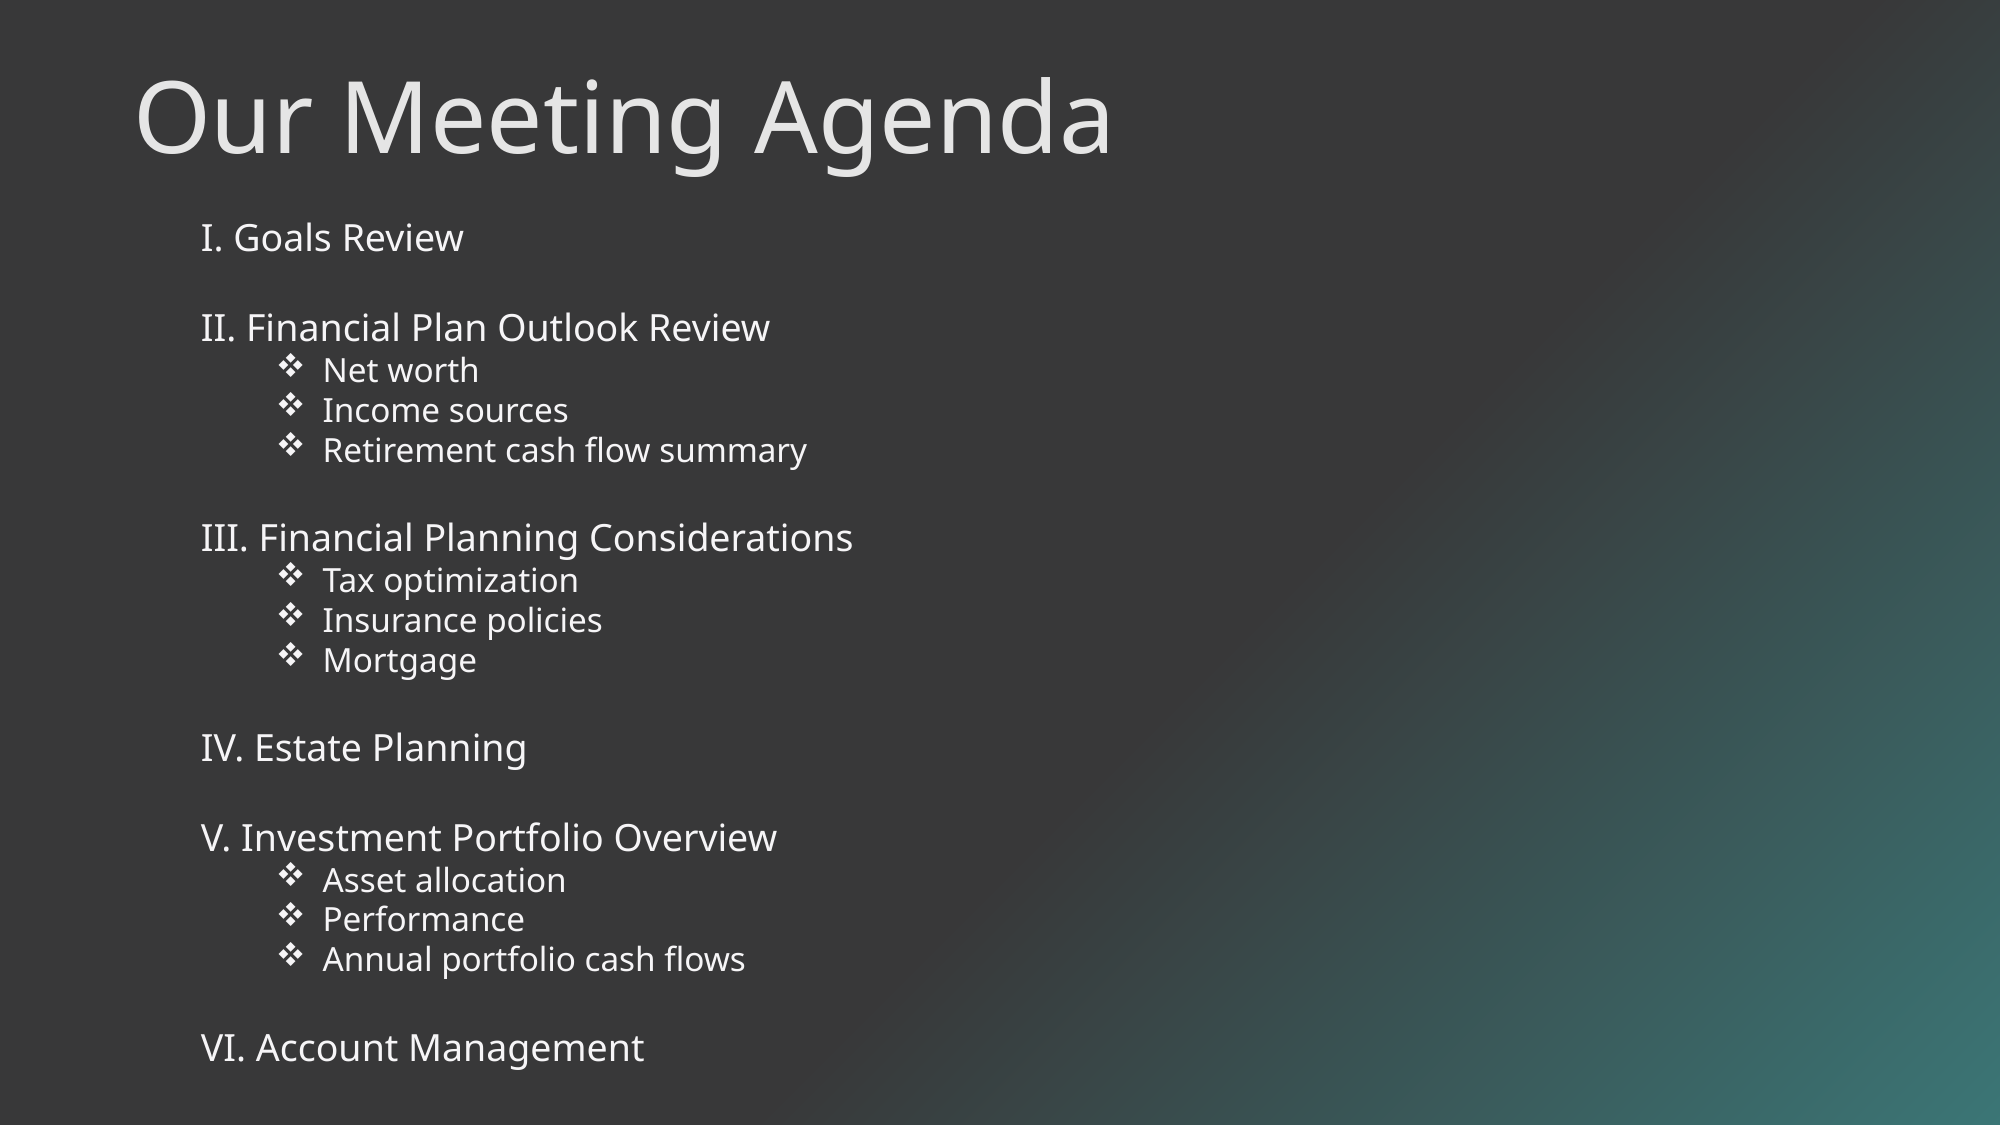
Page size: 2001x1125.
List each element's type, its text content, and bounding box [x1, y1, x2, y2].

text_box I. Goals Review II. Financial Plan Outlook Review Net worth Income sources Retirement cash flow summary III. Financial Planning Considerations Tax optimization Insurance policies Mortgage IV. Estate Planning V. Investment Portfolio Overview Asset allocation Performance Annual portfolio cash flows VI. Account Management [200, 212, 1296, 1069]
title Our Meeting Agenda [118, 84, 1265, 173]
